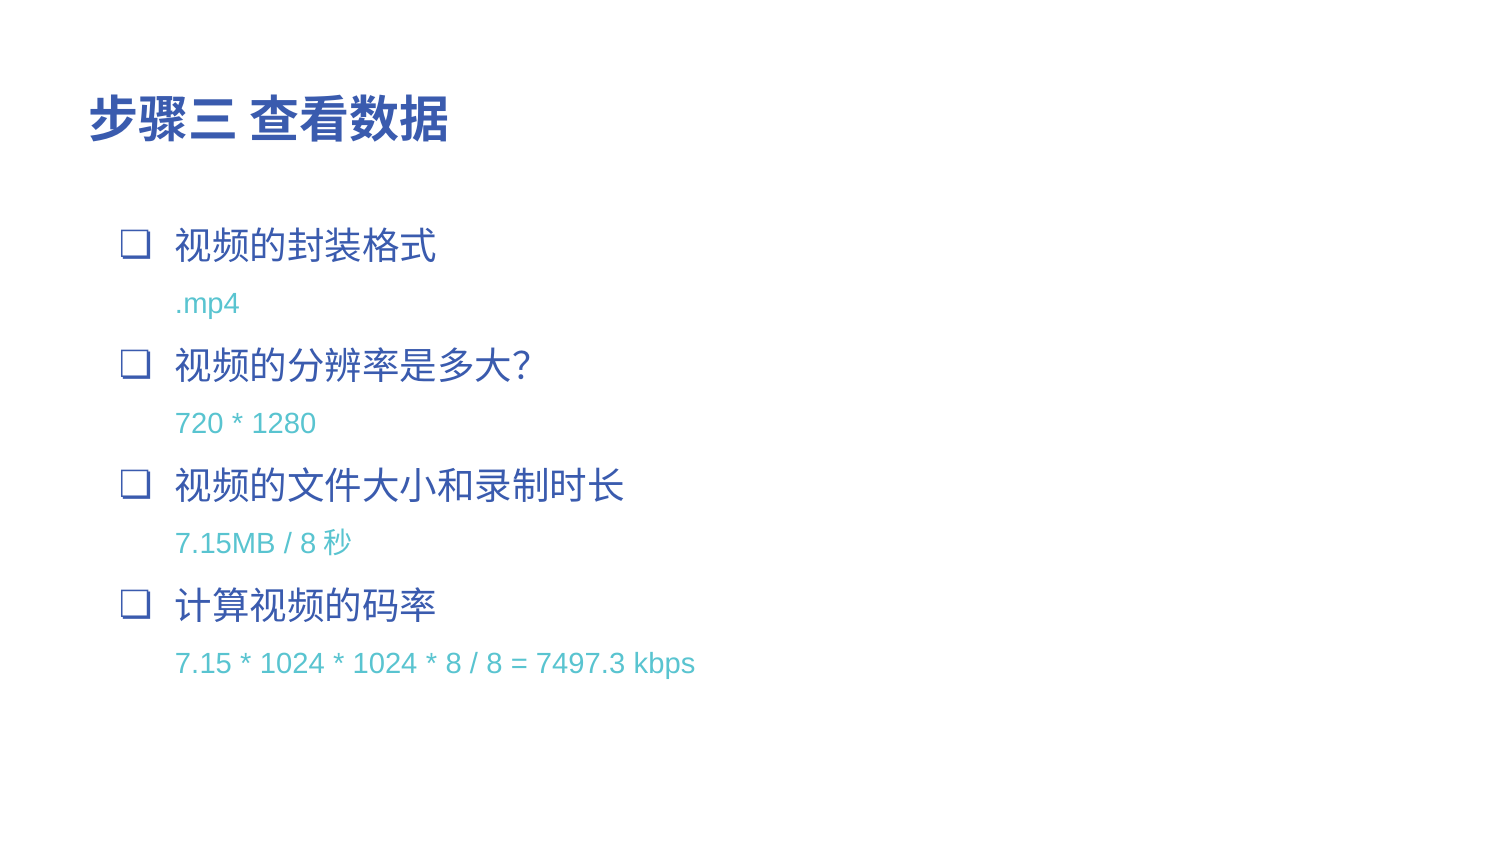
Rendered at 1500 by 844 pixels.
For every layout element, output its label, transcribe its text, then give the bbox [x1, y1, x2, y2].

text_box 视频的封装格式 .mp4 视频的分辨率是多大？ 720 * 1280 视频的文件大小和录制时长 7.15MB / 8秒 计算视频的码率 7.15 * 1024 * 1024 * 8 / 8 = 7497.3 kbps [85, 184, 1225, 762]
text_box 步骤三 查看数据 [85, 83, 723, 151]
